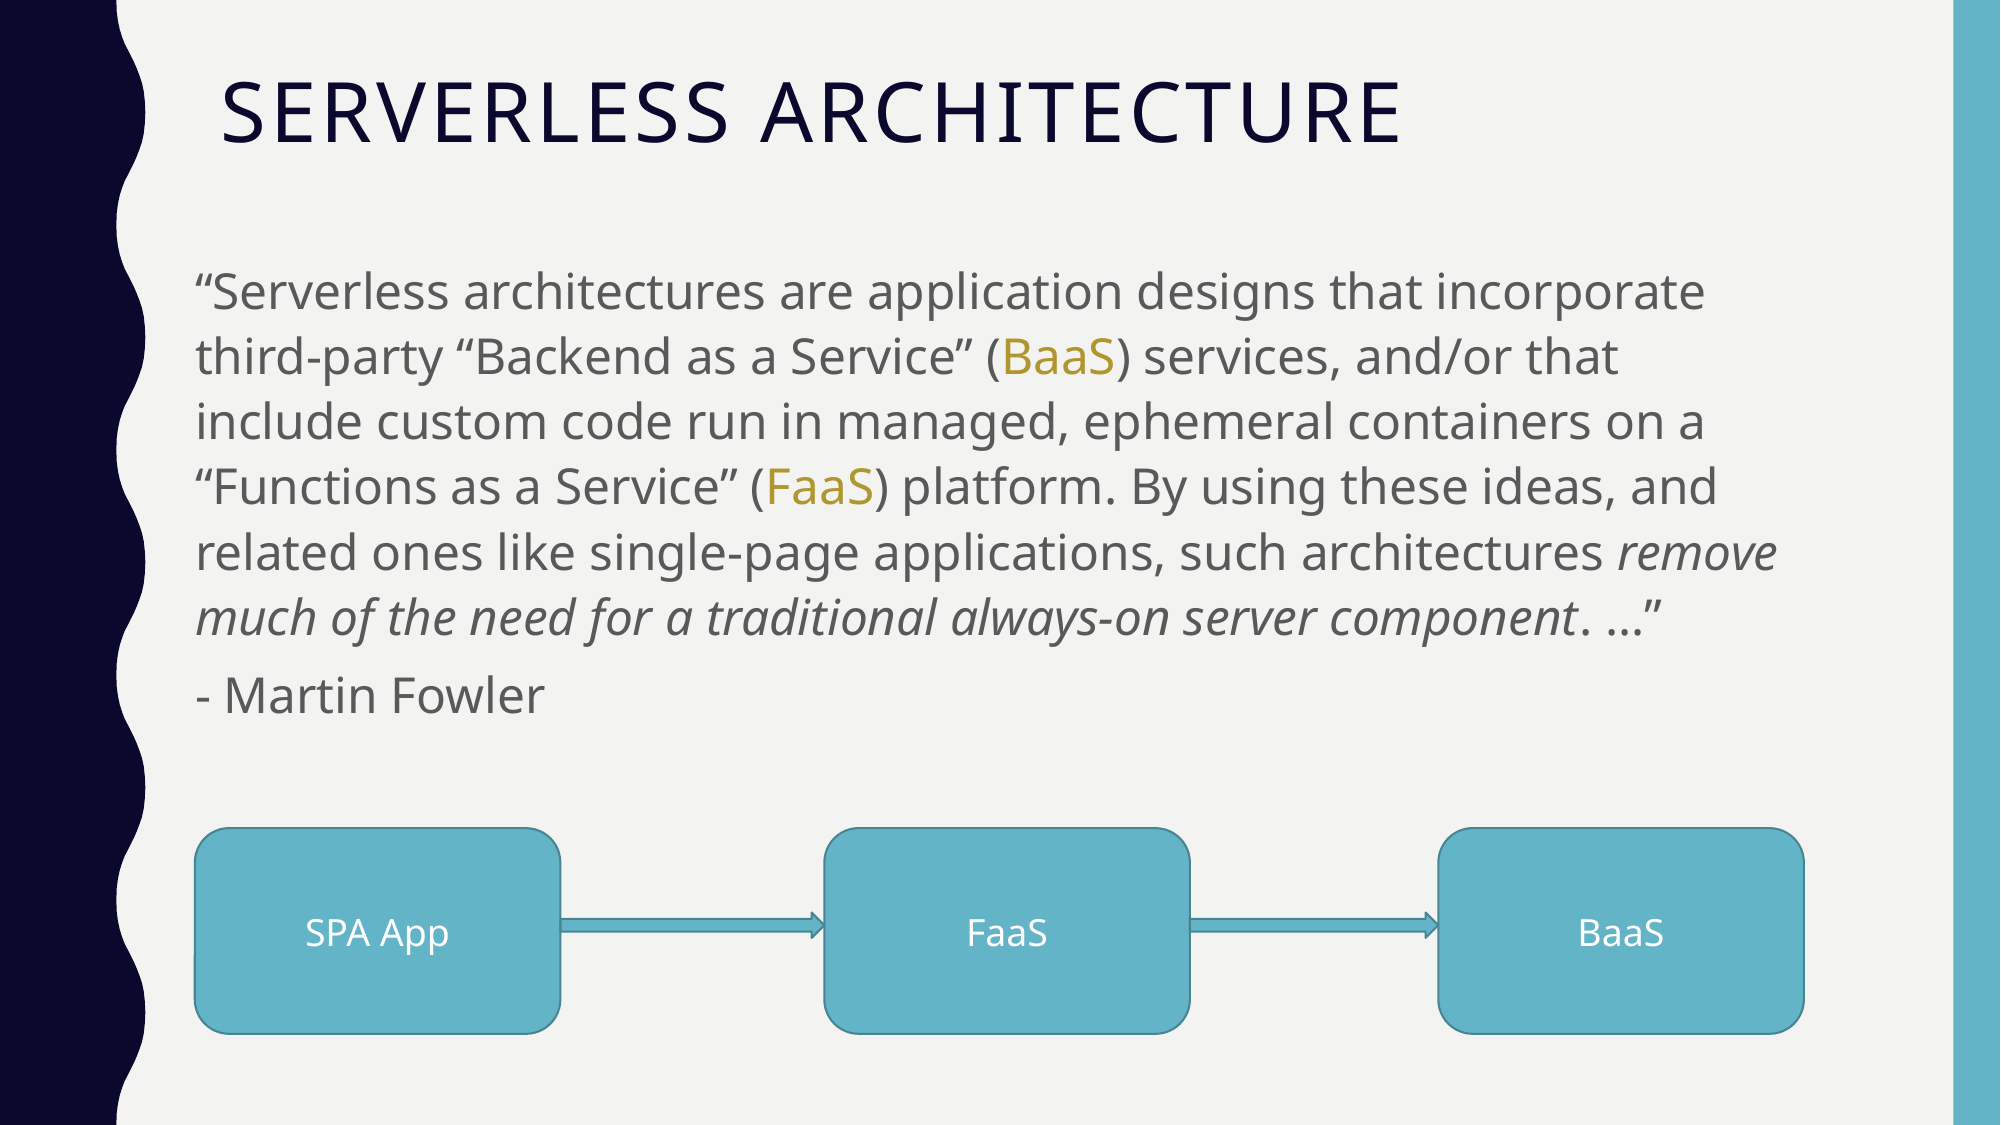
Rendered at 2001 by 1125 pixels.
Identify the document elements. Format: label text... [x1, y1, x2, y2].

text_box FaaS [823, 827, 1191, 1035]
text_box [1188, 911, 1440, 939]
text_box [559, 911, 826, 939]
title Serverless Architecture [205, 62, 1875, 205]
text_box BaaS [1437, 827, 1805, 1035]
text_box SPA App [193, 827, 562, 1035]
list “Serverless architectures are application designs that incorporate third-party “Backend as a Service” (BaaS) services, and/or that include custom code run in managed, ephemeral containers on a “Functions as a Service” (FaaS) platform. By using these ideas, and related ones like single-page applications, such architectures remove much of the need for a traditional always-on server component. …” - Martin Fowler [180, 246, 1811, 798]
